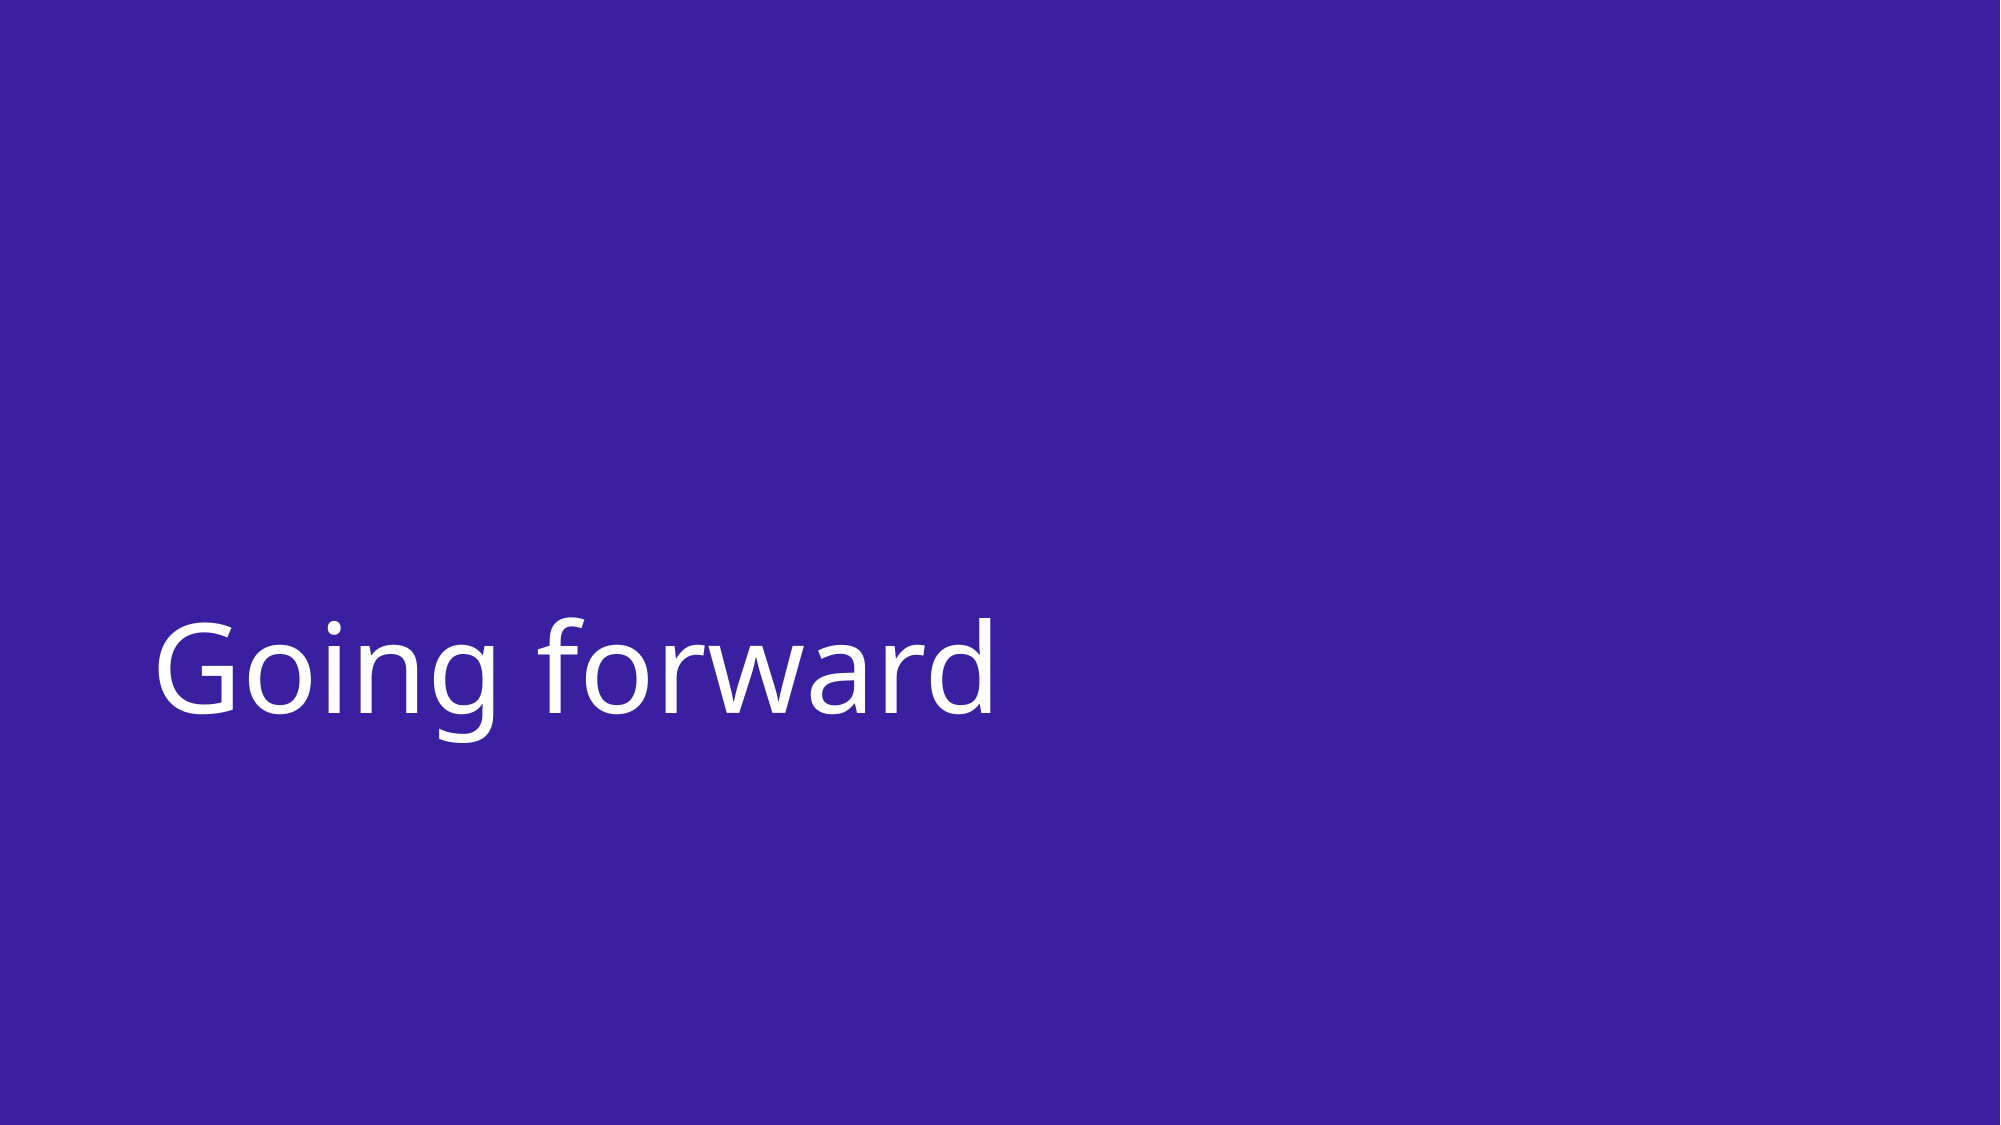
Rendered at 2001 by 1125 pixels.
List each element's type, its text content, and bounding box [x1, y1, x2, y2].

title Going forward [136, 280, 1862, 749]
